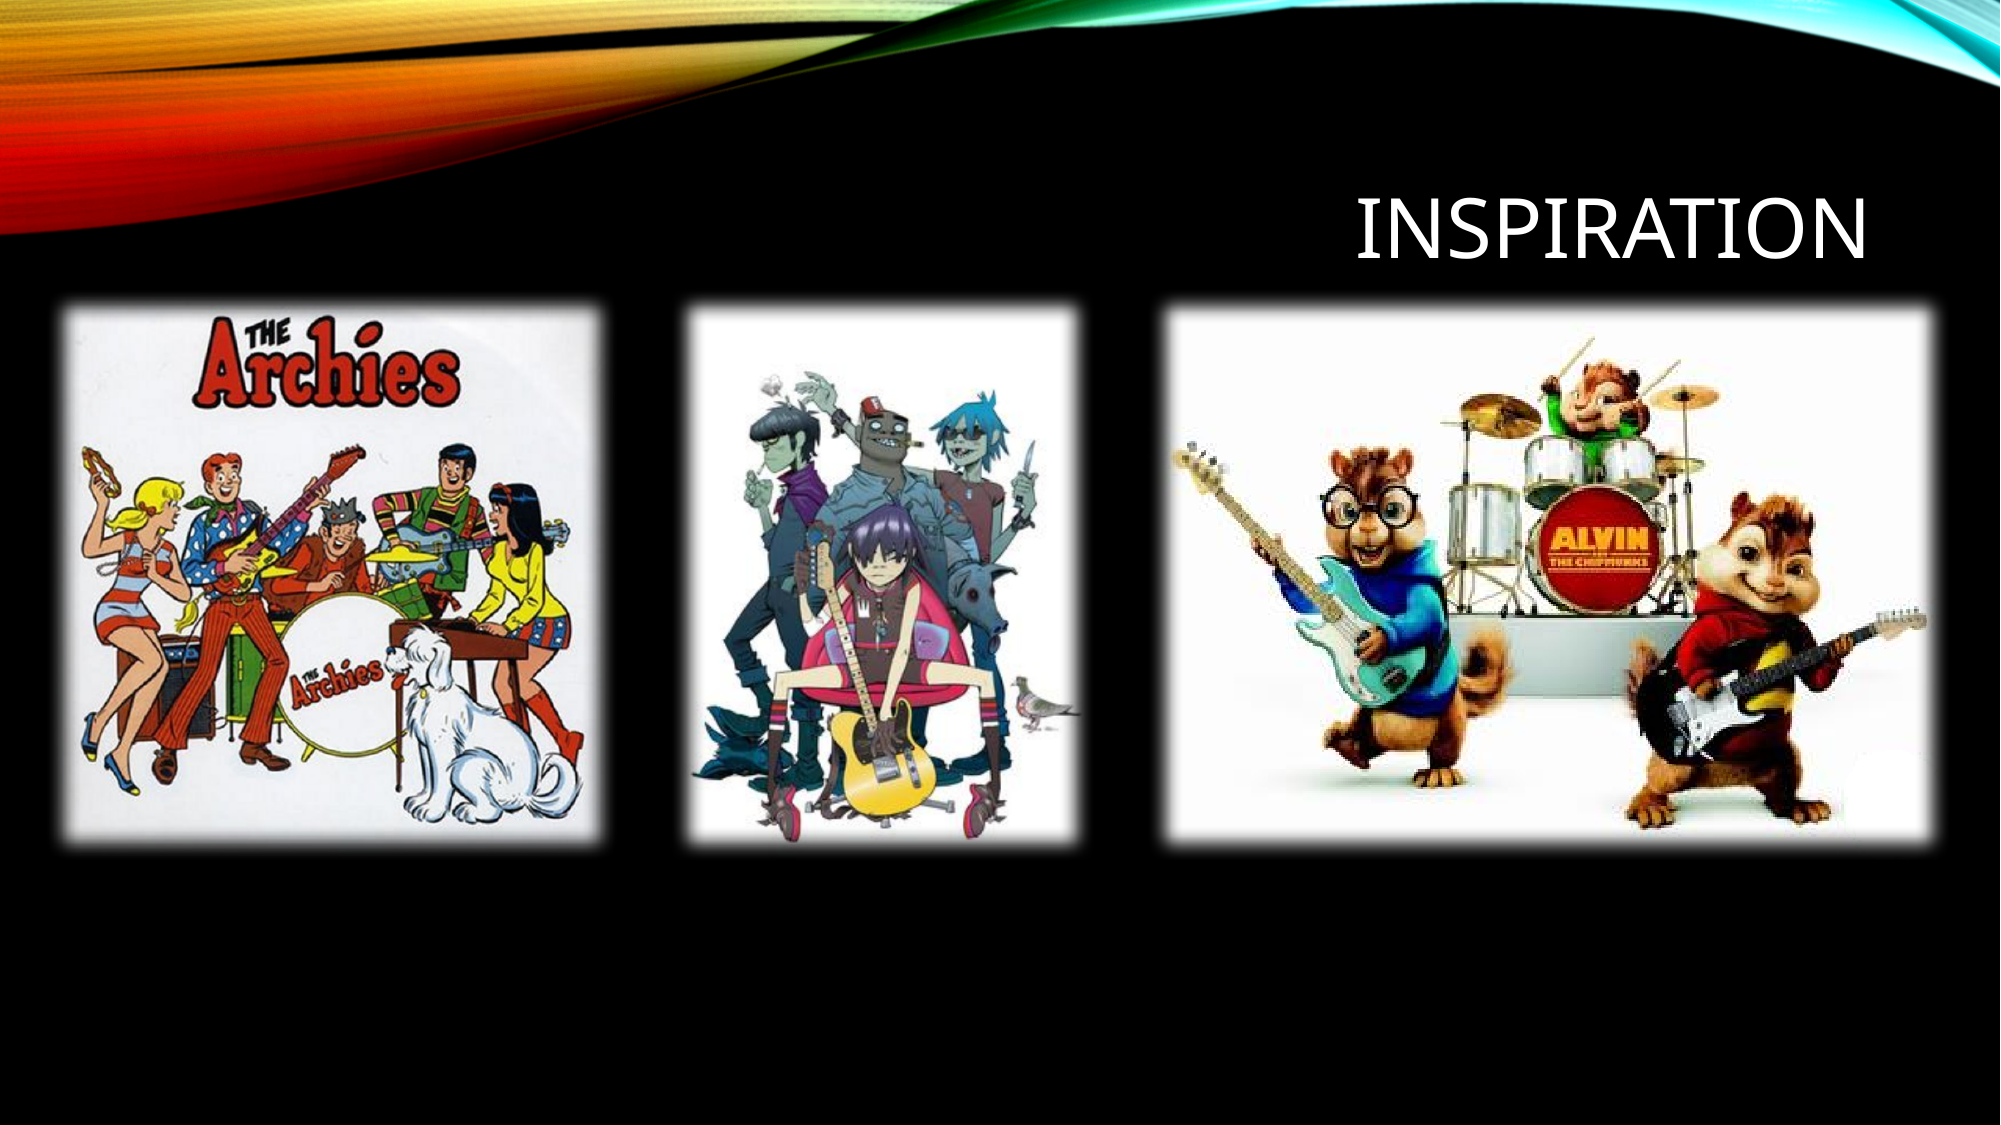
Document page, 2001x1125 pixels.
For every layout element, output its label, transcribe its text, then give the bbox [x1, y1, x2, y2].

picture [1147, 288, 1950, 861]
title Inspiration [474, 125, 1888, 338]
picture [45, 288, 618, 861]
picture [670, 288, 1095, 861]
picture [0, 0, 2000, 237]
